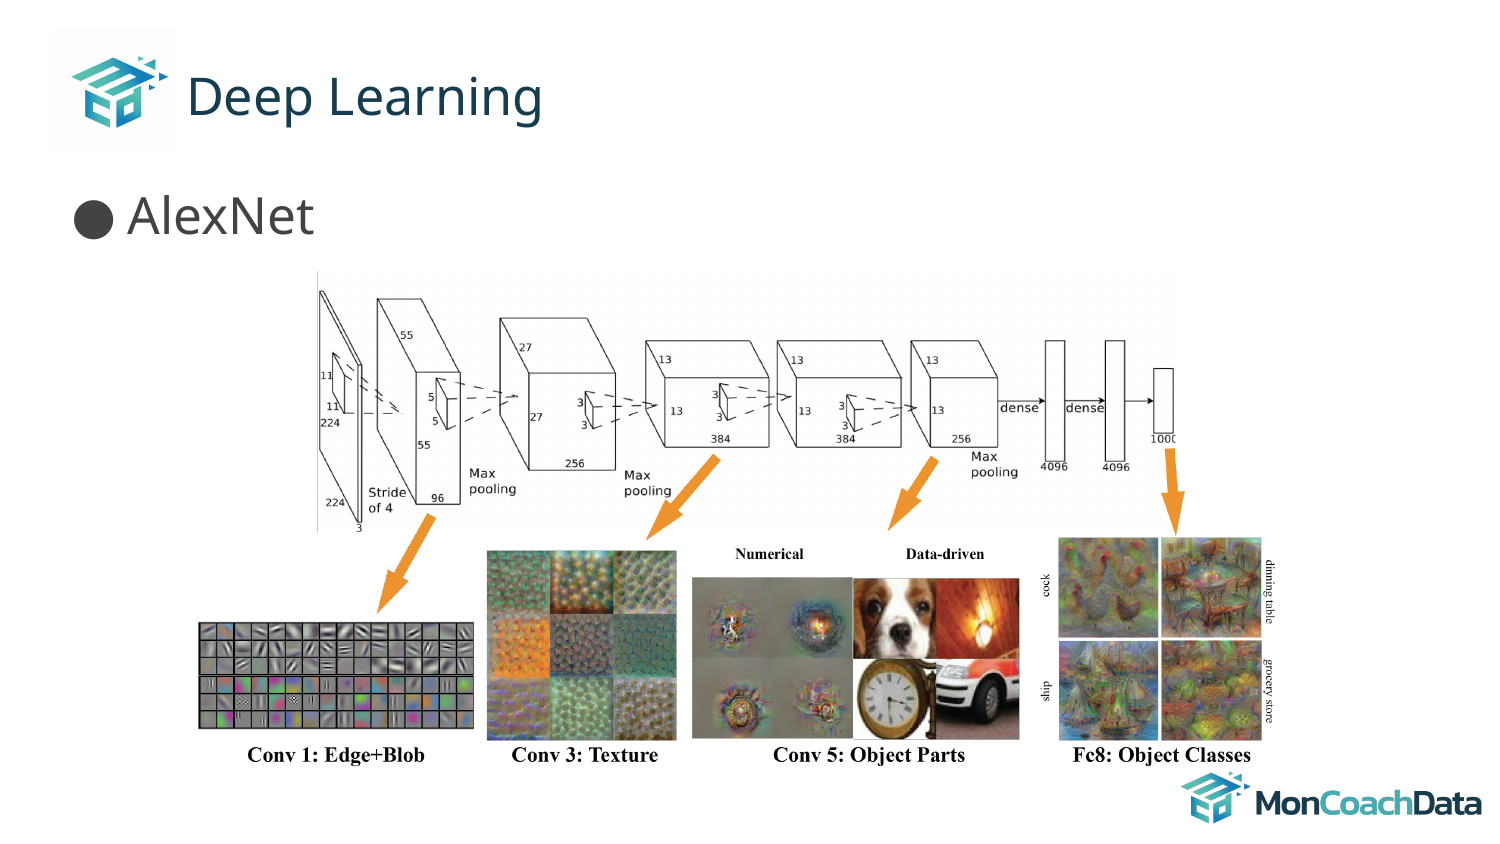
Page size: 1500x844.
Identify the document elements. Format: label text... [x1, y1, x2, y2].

picture [197, 271, 1500, 844]
list AlexNet [51, 158, 1449, 261]
title Deep Learning [171, 48, 1449, 143]
picture [51, 27, 177, 153]
